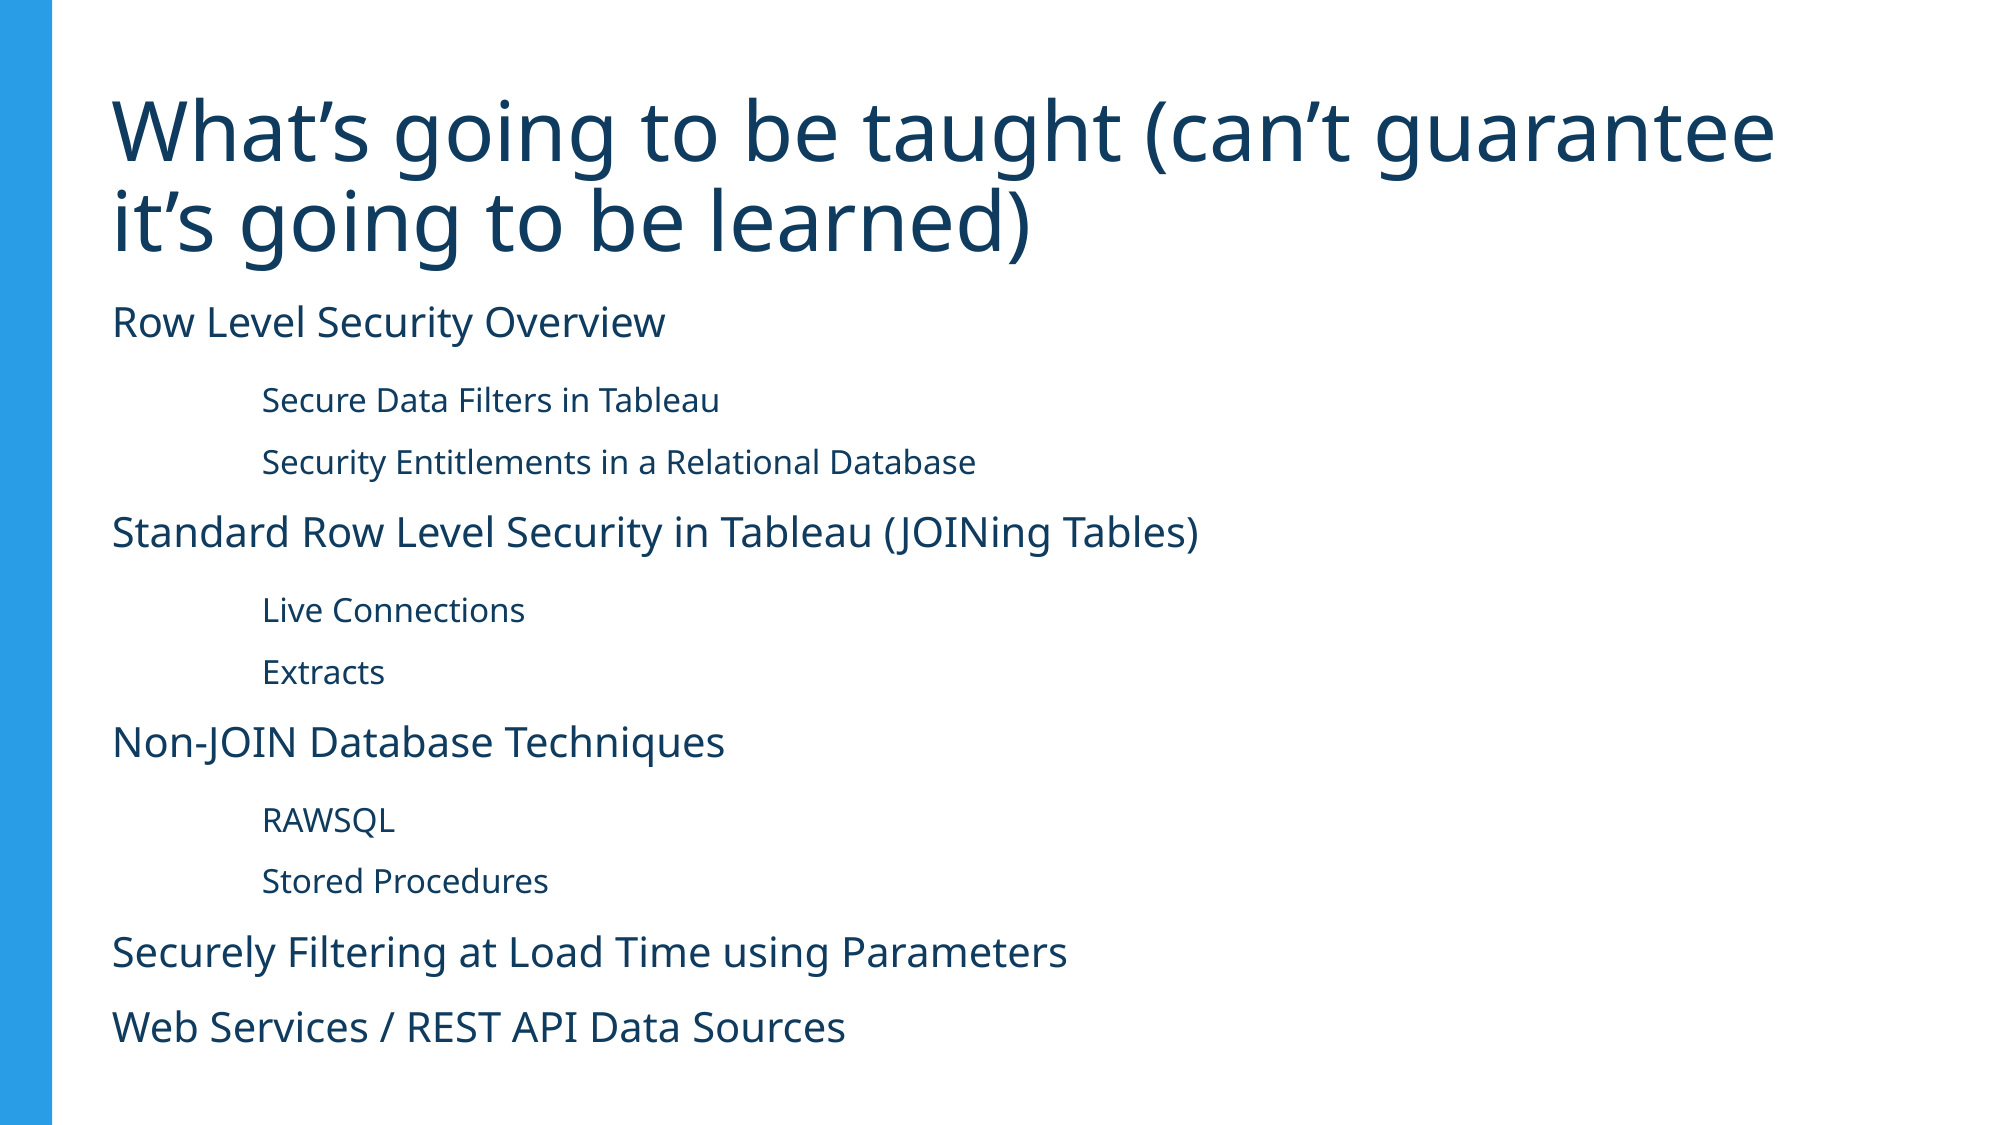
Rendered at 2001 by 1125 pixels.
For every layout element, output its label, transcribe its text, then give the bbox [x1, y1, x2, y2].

list What’s going to be taught (can’t guarantee it’s going to be learned) [111, 89, 1888, 271]
list Row Level Security Overview Secure Data Filters in Tableau Security Entitlements in a Relational Database Standard Row Level Security in Tableau (JOINing Tables) Live Connections Extracts Non-JOIN Database Techniques RAWSQL Stored Procedures Securely Filtering at Load Time using Parameters Web Services / REST API Data Sources [111, 270, 2000, 1125]
